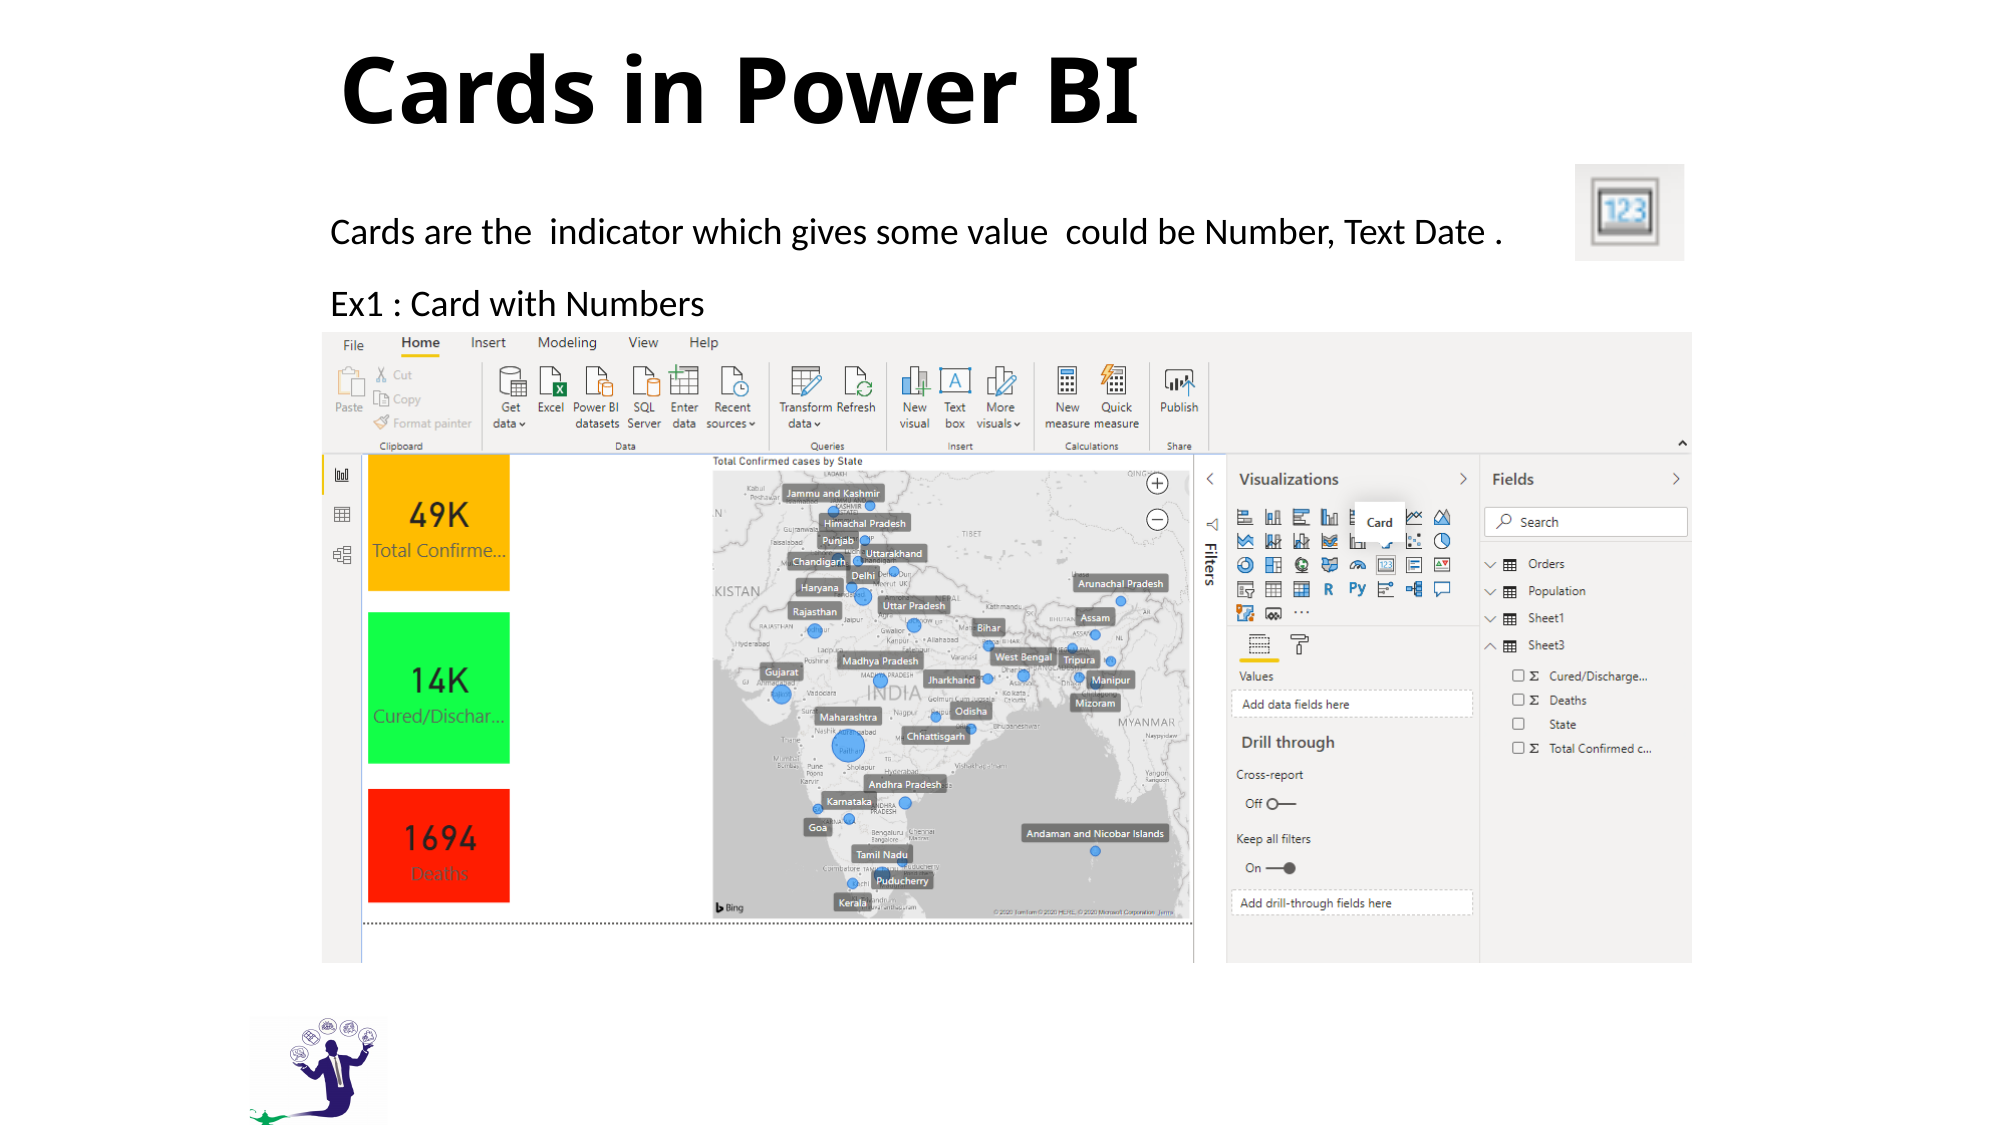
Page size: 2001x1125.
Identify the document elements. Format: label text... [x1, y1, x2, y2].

picture [1574, 164, 1685, 261]
text_box Cards are the indicator which gives some value could be Number, Text Date . [315, 199, 1574, 260]
picture [249, 1016, 388, 1125]
picture [321, 332, 1692, 963]
title Cards in Power BI [324, 0, 1675, 188]
text_box Ex1 : Card with Numbers [315, 272, 1685, 332]
